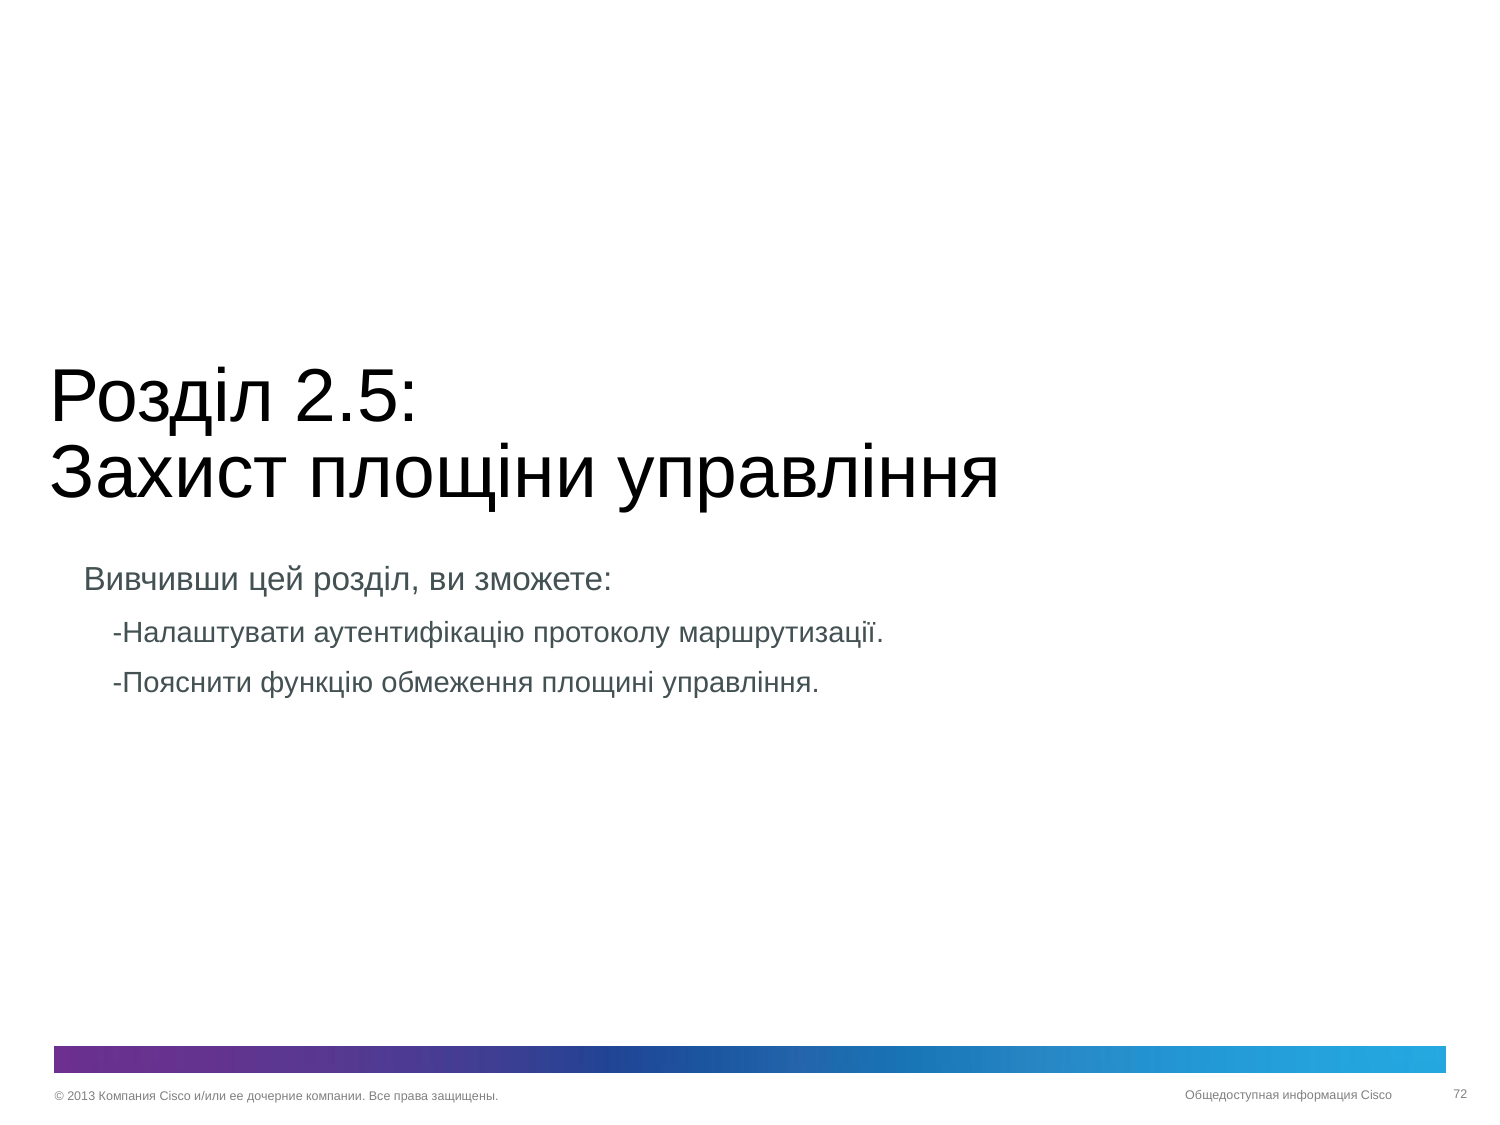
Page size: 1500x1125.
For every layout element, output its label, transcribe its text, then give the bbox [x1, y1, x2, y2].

text_box Вивчивши цей розділ, ви зможете: -Налаштувати аутентифікацію протоколу маршрутизації. -Пояснити функцію обмеження площині управління. [68, 552, 1476, 885]
title Розділ 2.5: Захист площіни управління [36, 327, 1368, 521]
picture [54, 1046, 1446, 1073]
